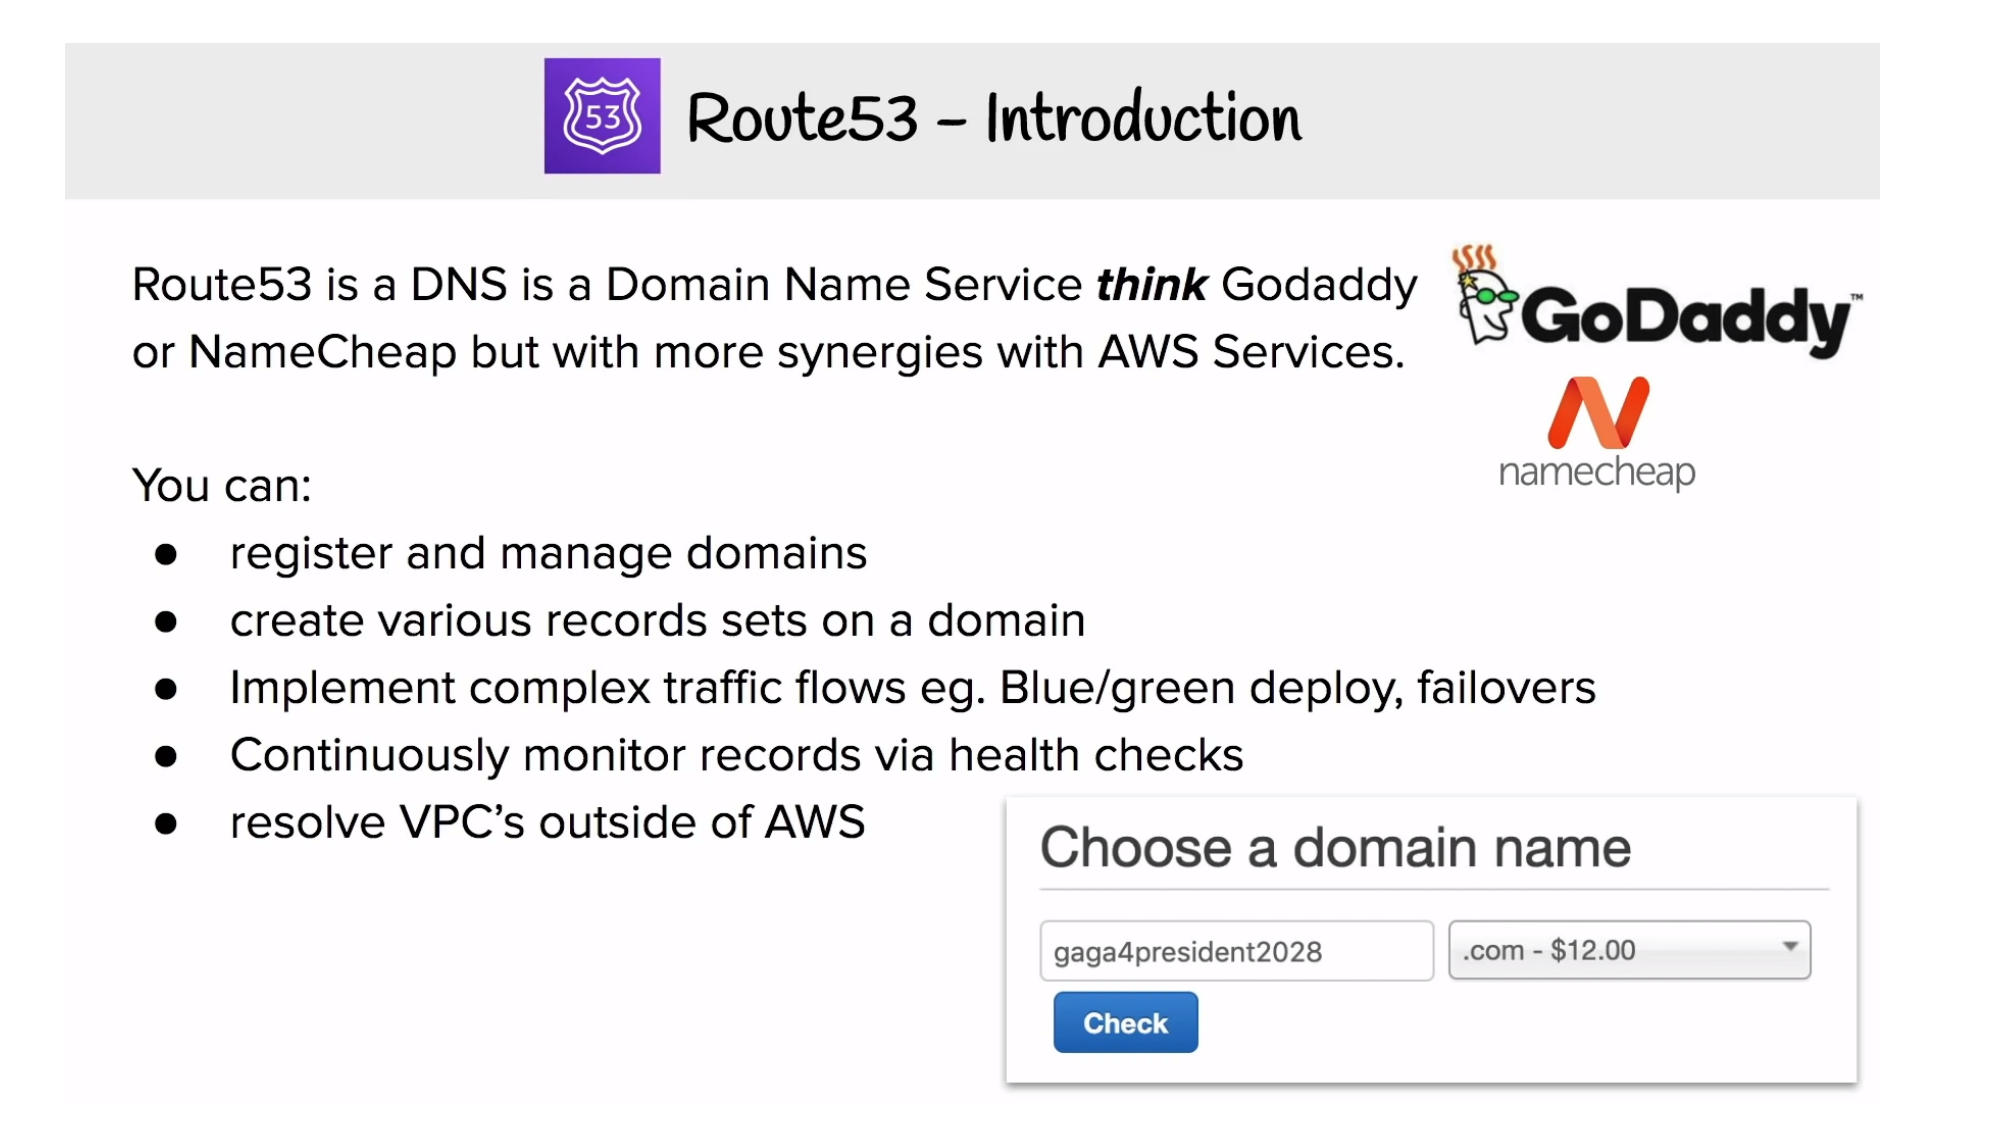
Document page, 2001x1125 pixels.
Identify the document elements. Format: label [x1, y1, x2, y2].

picture [65, 43, 1880, 1102]
